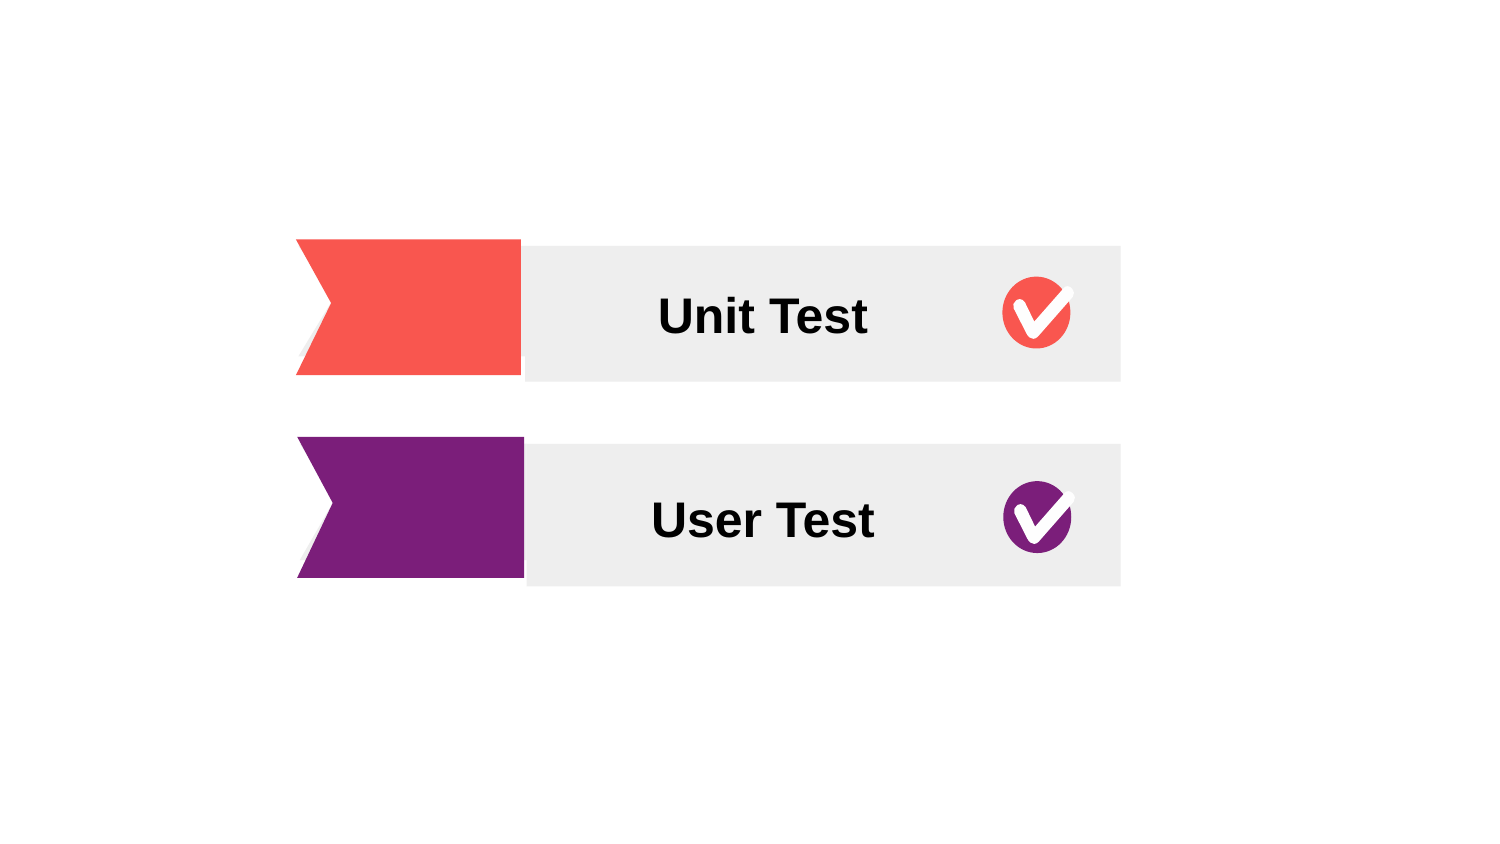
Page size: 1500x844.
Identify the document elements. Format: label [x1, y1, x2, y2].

text_box [295, 239, 1122, 383]
text_box [296, 436, 1121, 587]
